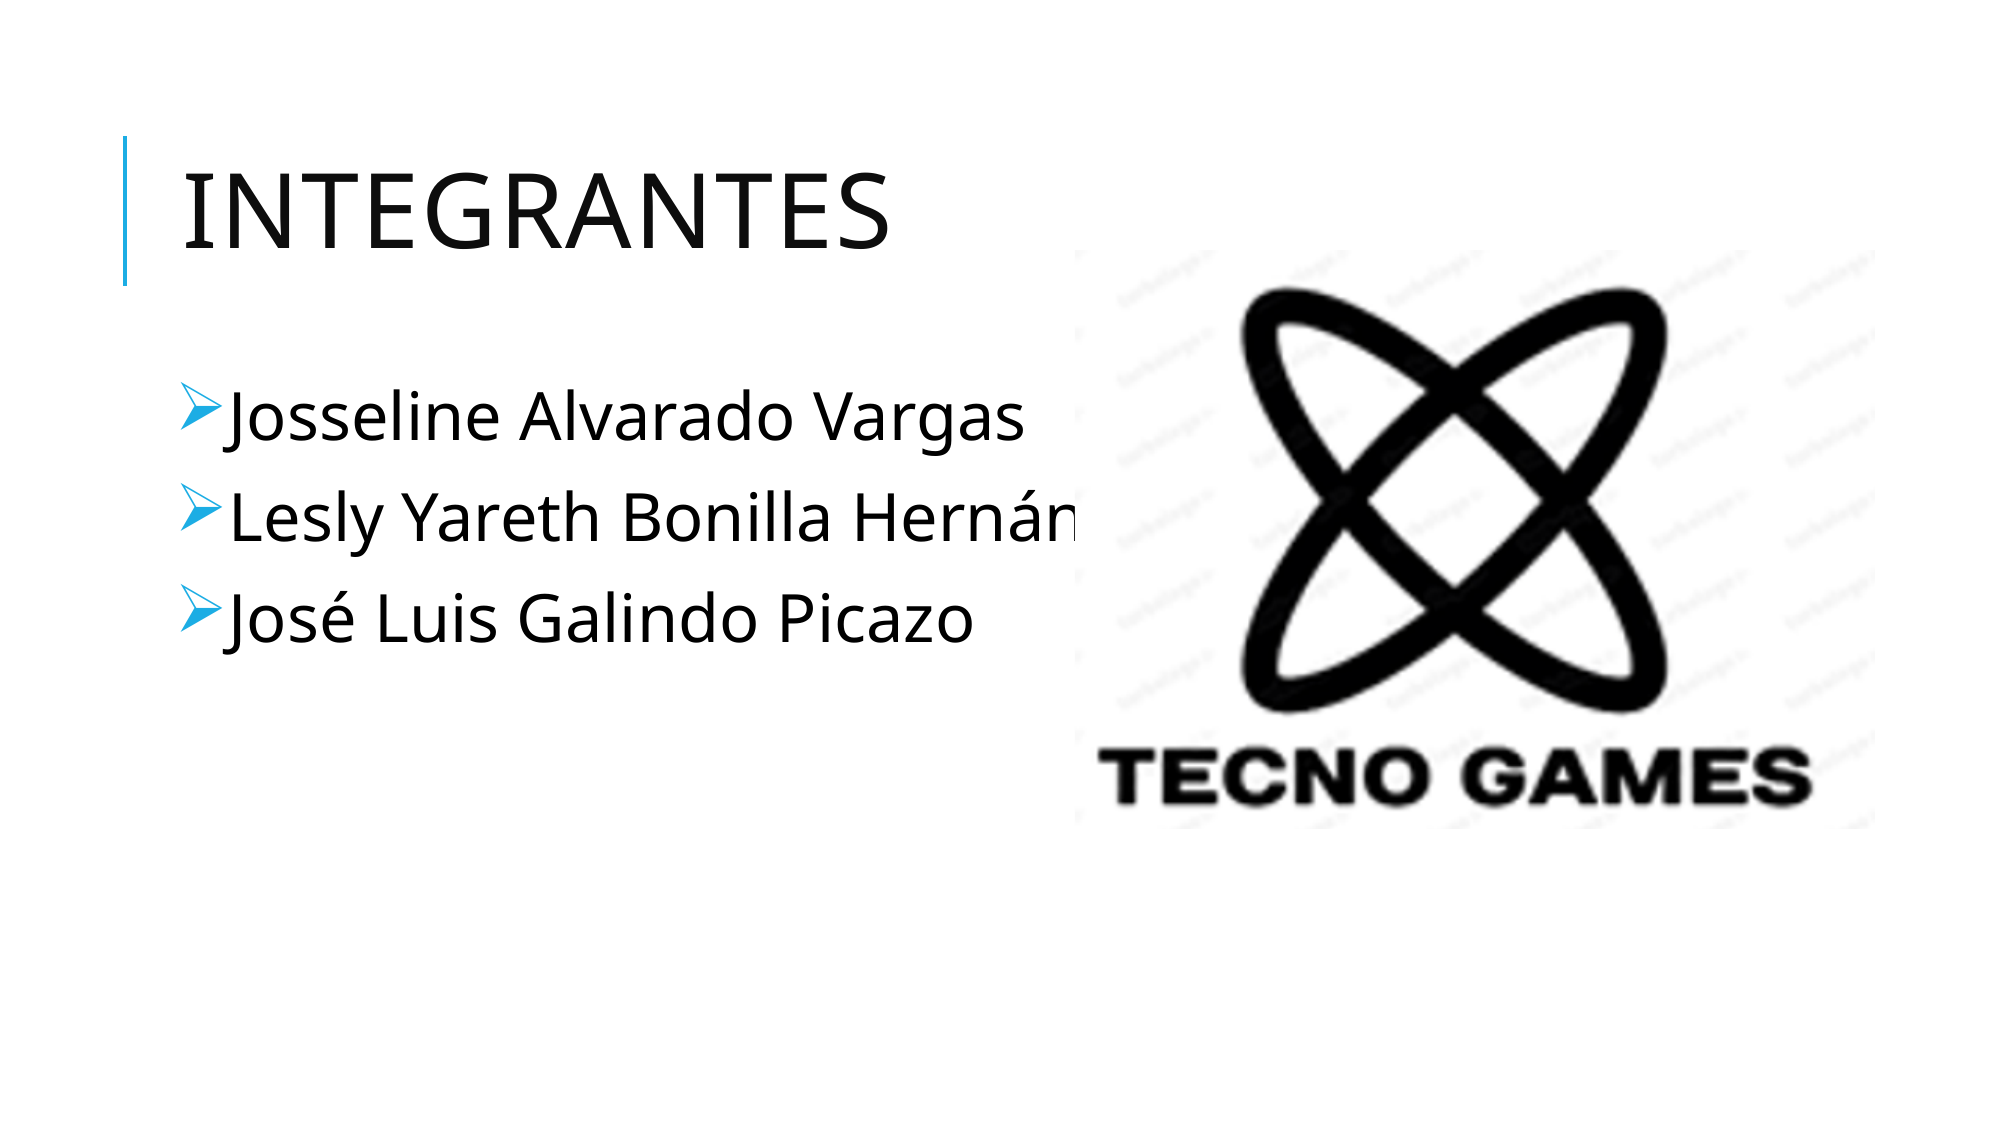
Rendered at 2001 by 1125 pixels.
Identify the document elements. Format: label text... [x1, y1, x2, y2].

picture [1074, 249, 1876, 829]
list Josseline Alvarado Vargas Lesly Yareth Bonilla Hernández José Luis Galindo Picazo [168, 375, 1763, 1035]
title Integrantes [168, 96, 1763, 342]
